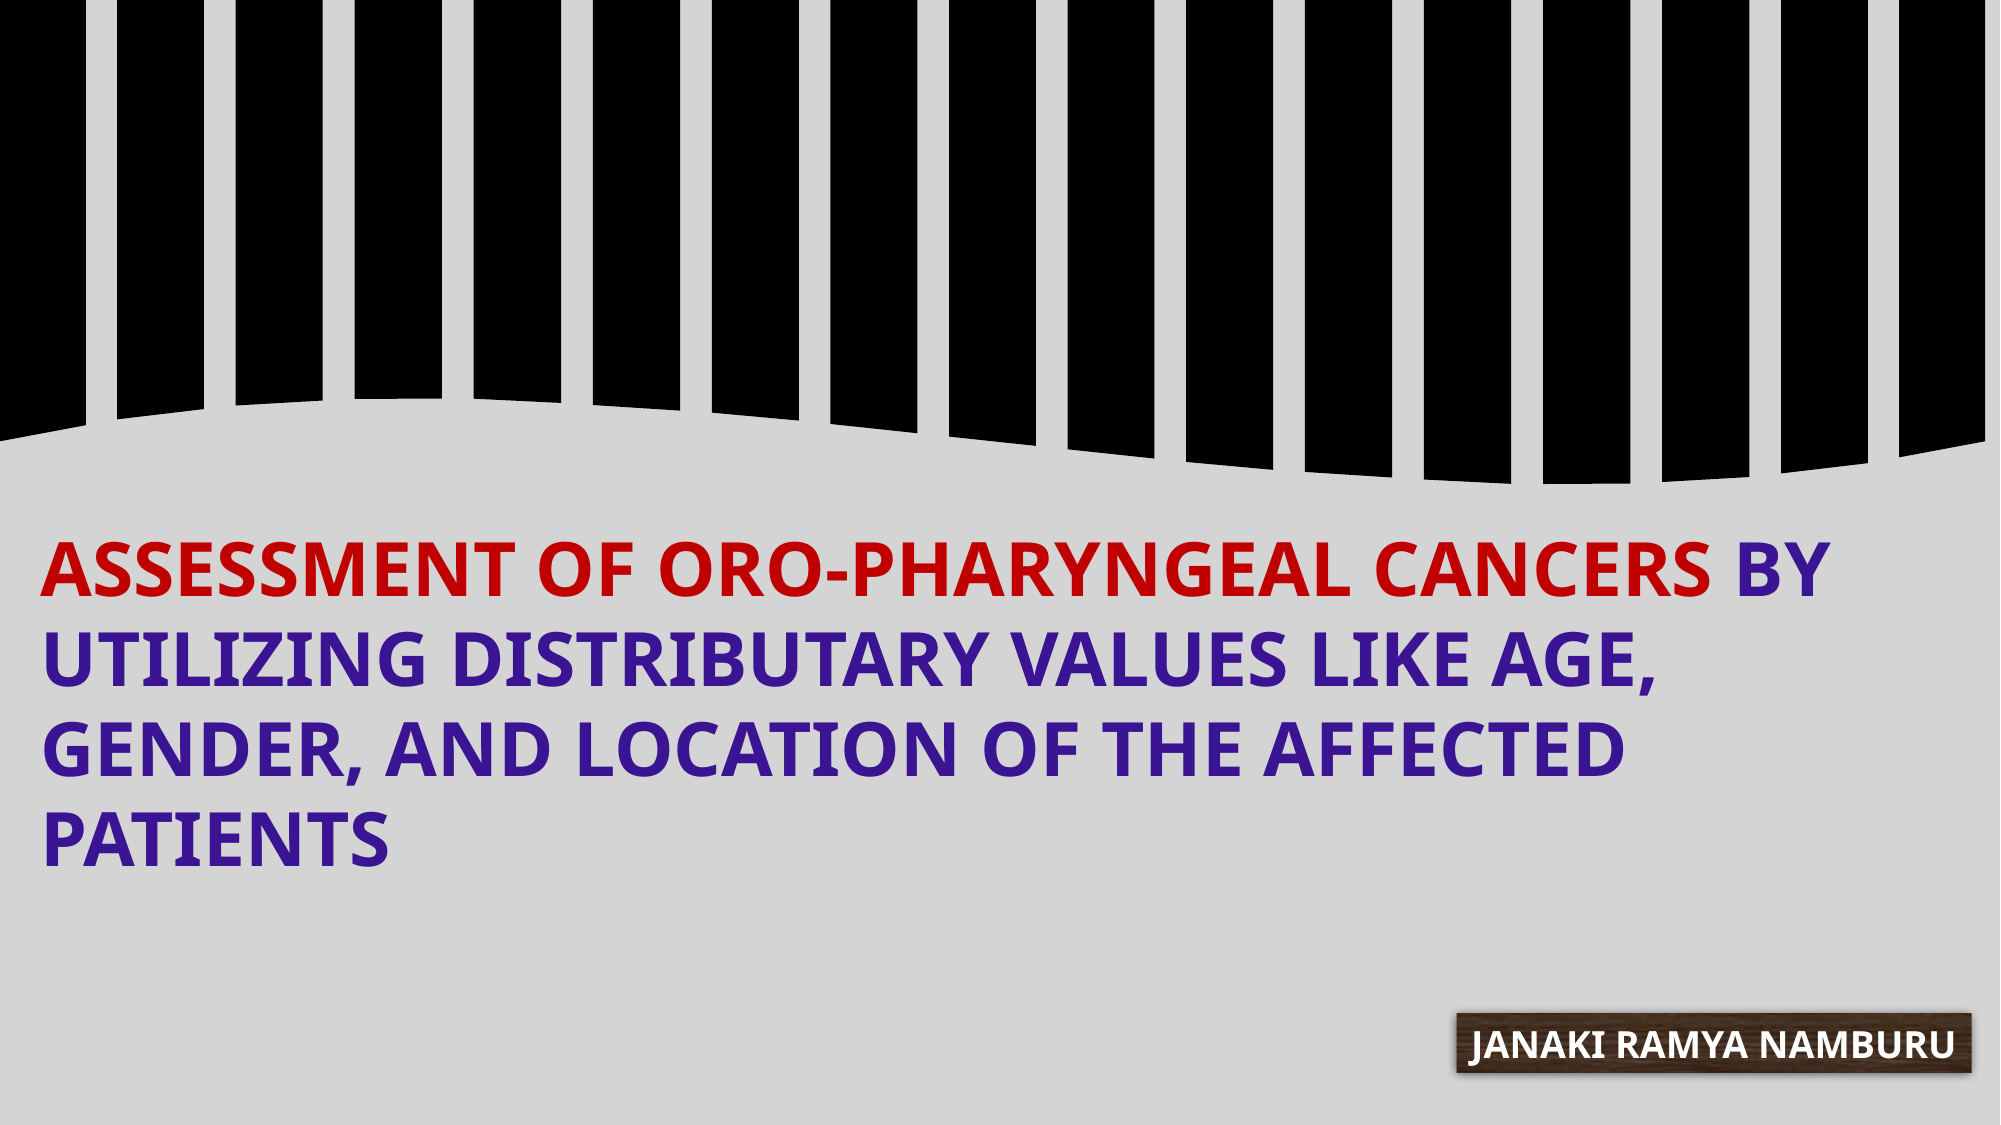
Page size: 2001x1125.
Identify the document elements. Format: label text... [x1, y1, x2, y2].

text_box ASSESSMENT OF ORO-PHARYNGEAL CANCERS BY UTILIZING DISTRIBUTARY VALUES LIKE AGE, GENDER, AND LOCATION OF THE AFFECTED PATIENTS [26, 514, 1853, 980]
text_box JANAKI RAMYA NAMBURU [1456, 1013, 1972, 1073]
